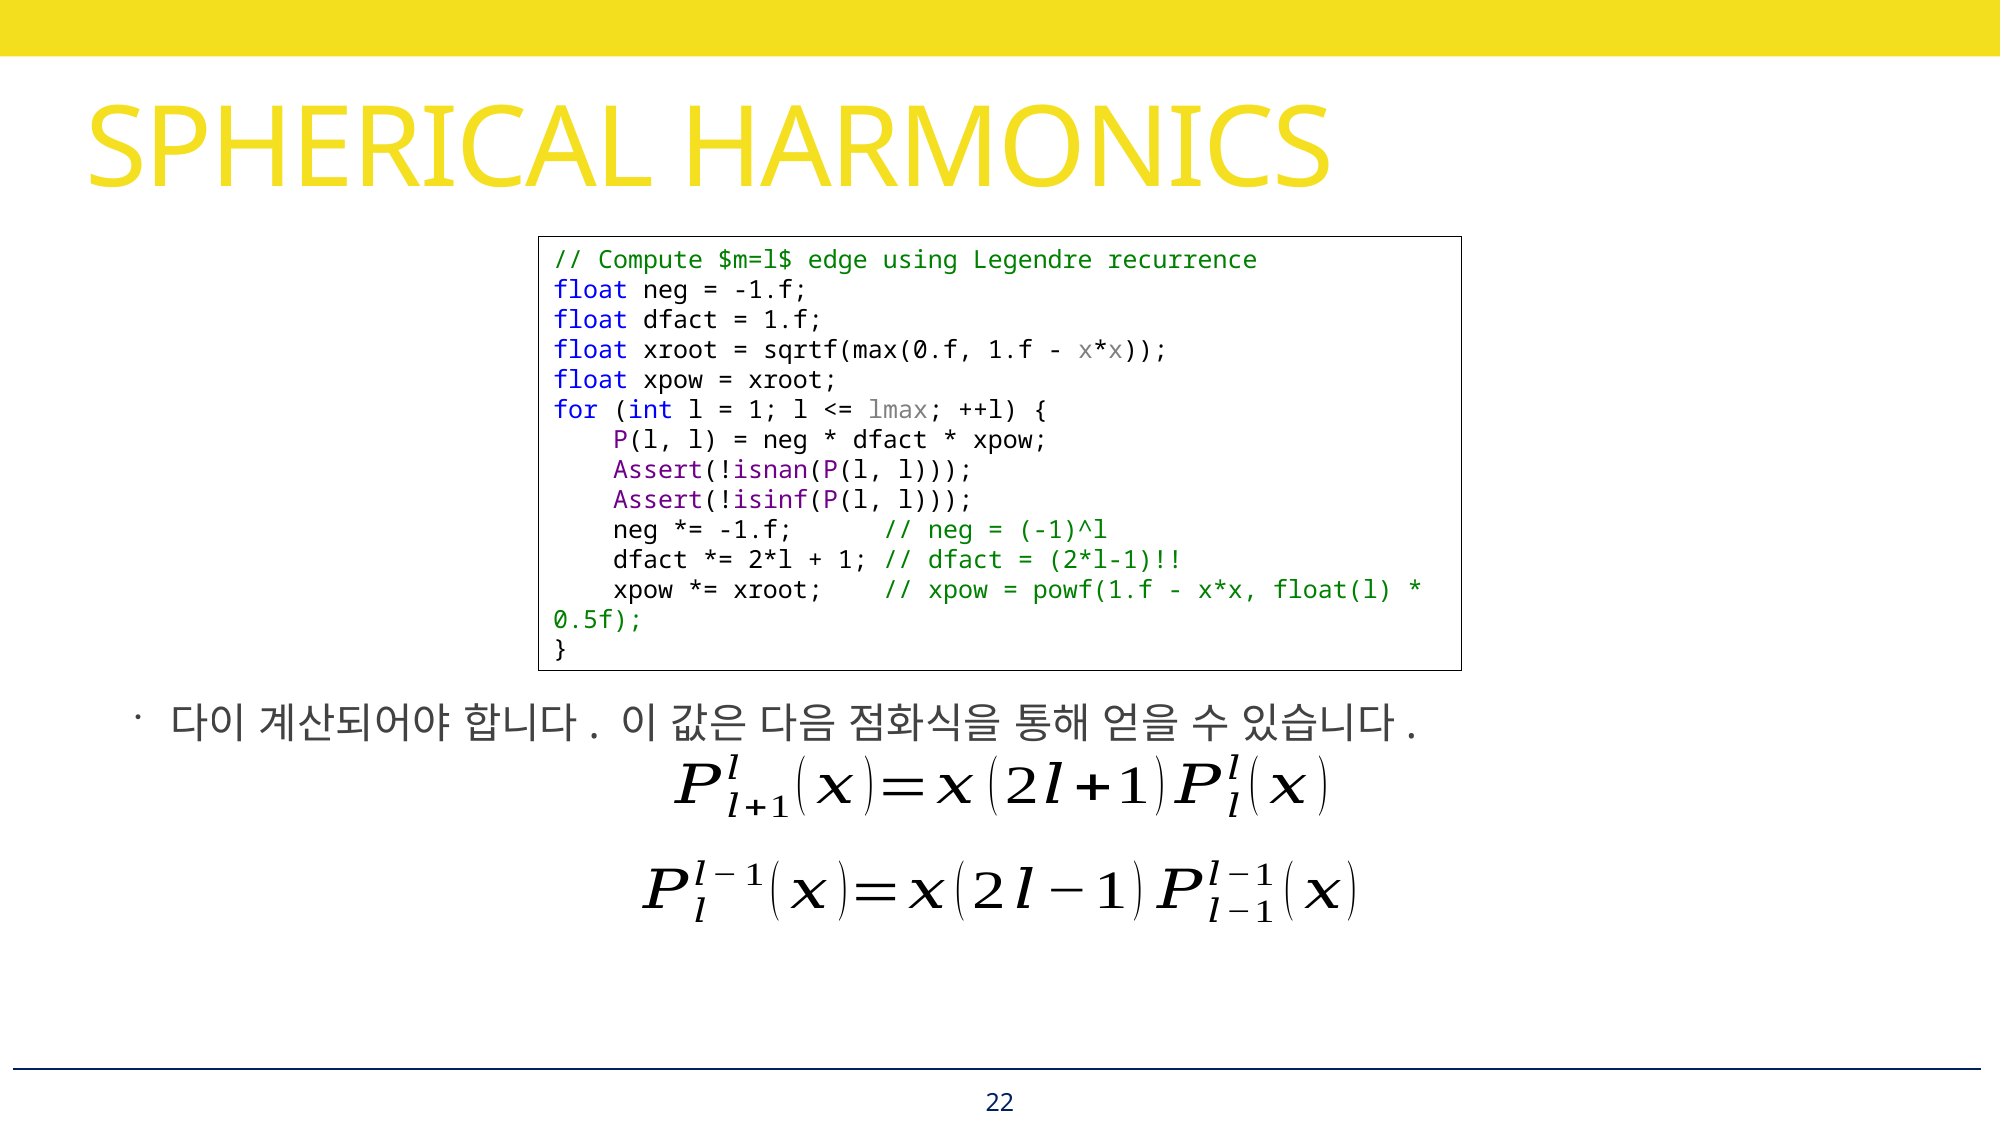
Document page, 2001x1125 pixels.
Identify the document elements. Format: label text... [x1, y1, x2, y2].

title SPHERICAL HARMONICS [85, 89, 1915, 335]
text_box // Compute $m=l$ edge using Legendre recurrence float neg = -1.f; float dfact = 1.f; float xroot = sqrtf(max(0.f, 1.f - x*x)); float xpow = xroot; for (int l = 1; l <= lmax; ++l) { P(l, l) = neg * dfact * xpow; Assert(!isnan(P(l, l))); Assert(!isinf(P(l, l))); neg *= -1.f; // neg = (-1)^l dfact *= 2*l + 1; // dfact = (2*l-1)!! xpow *= xroot; // xpow = powf(1.f - x*x, float(l) * 0.5f); } [538, 236, 1462, 671]
slide_number 22 [916, 1078, 1084, 1125]
